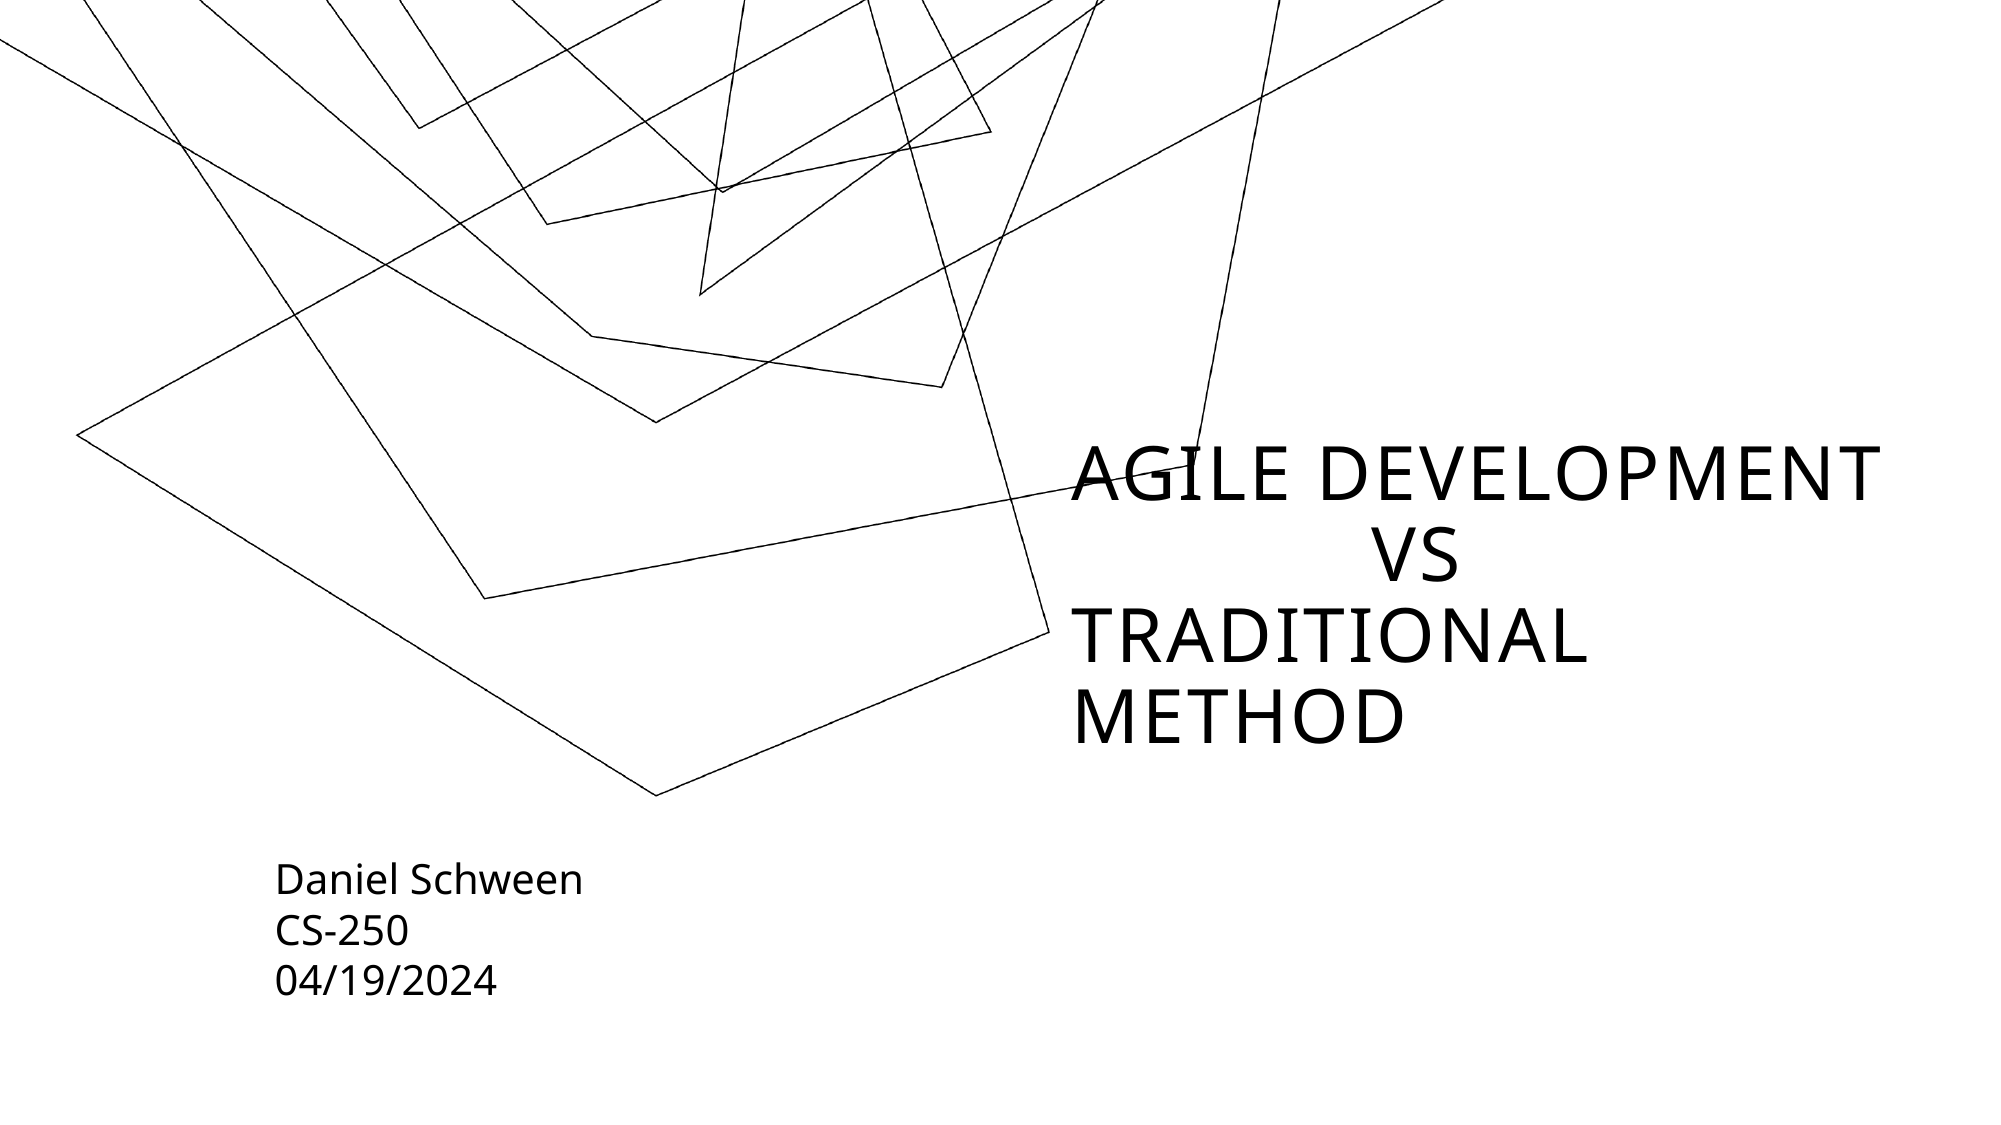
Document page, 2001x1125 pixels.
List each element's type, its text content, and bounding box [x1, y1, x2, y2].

picture [0, 0, 1557, 830]
title Agile Development VS Traditional Method [1056, 123, 1917, 1072]
text_box Daniel Schween CS-250 04/19/2024 [259, 845, 977, 1011]
